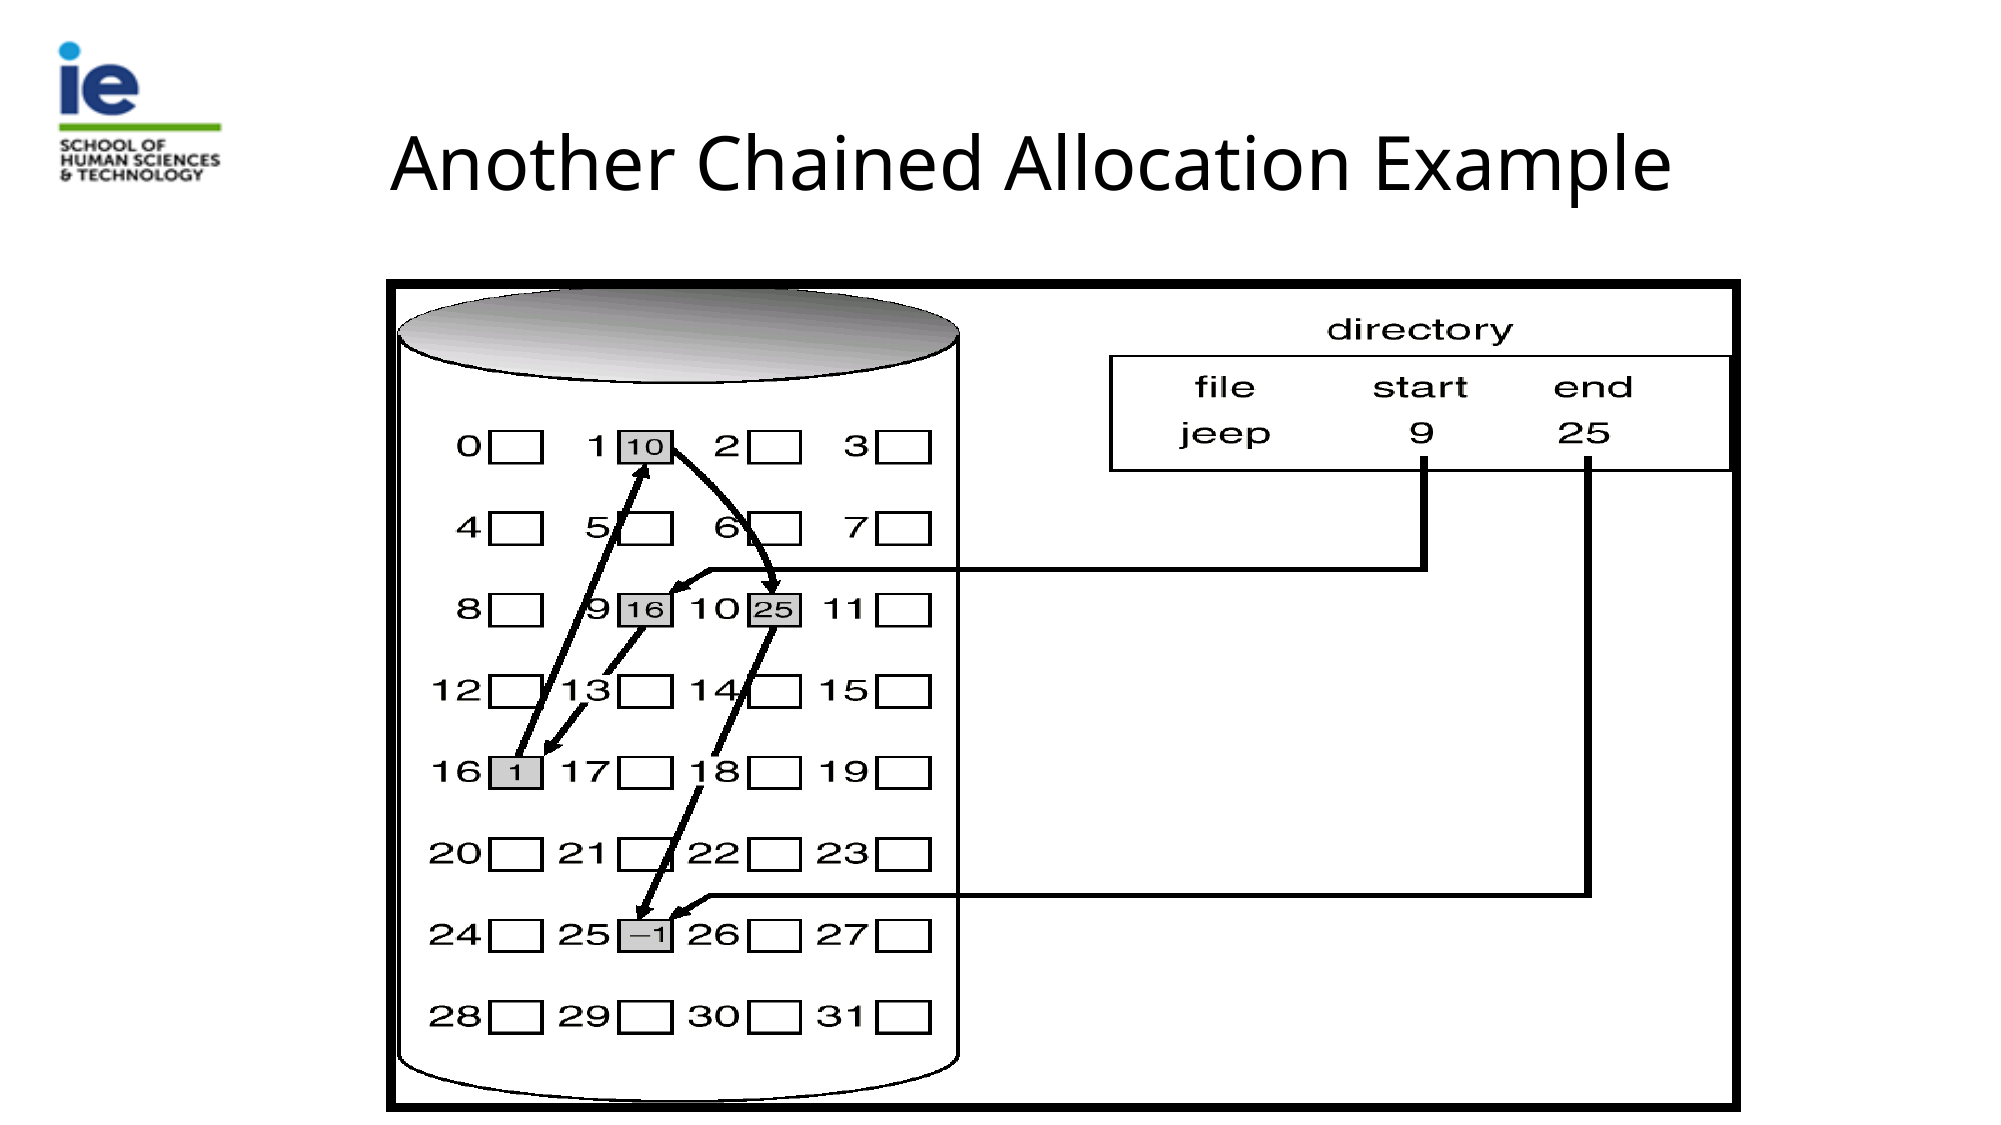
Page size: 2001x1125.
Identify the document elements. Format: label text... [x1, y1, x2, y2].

picture [395, 288, 1732, 1103]
title Another Chained Allocation Example [375, 116, 1750, 217]
picture [42, 26, 256, 199]
